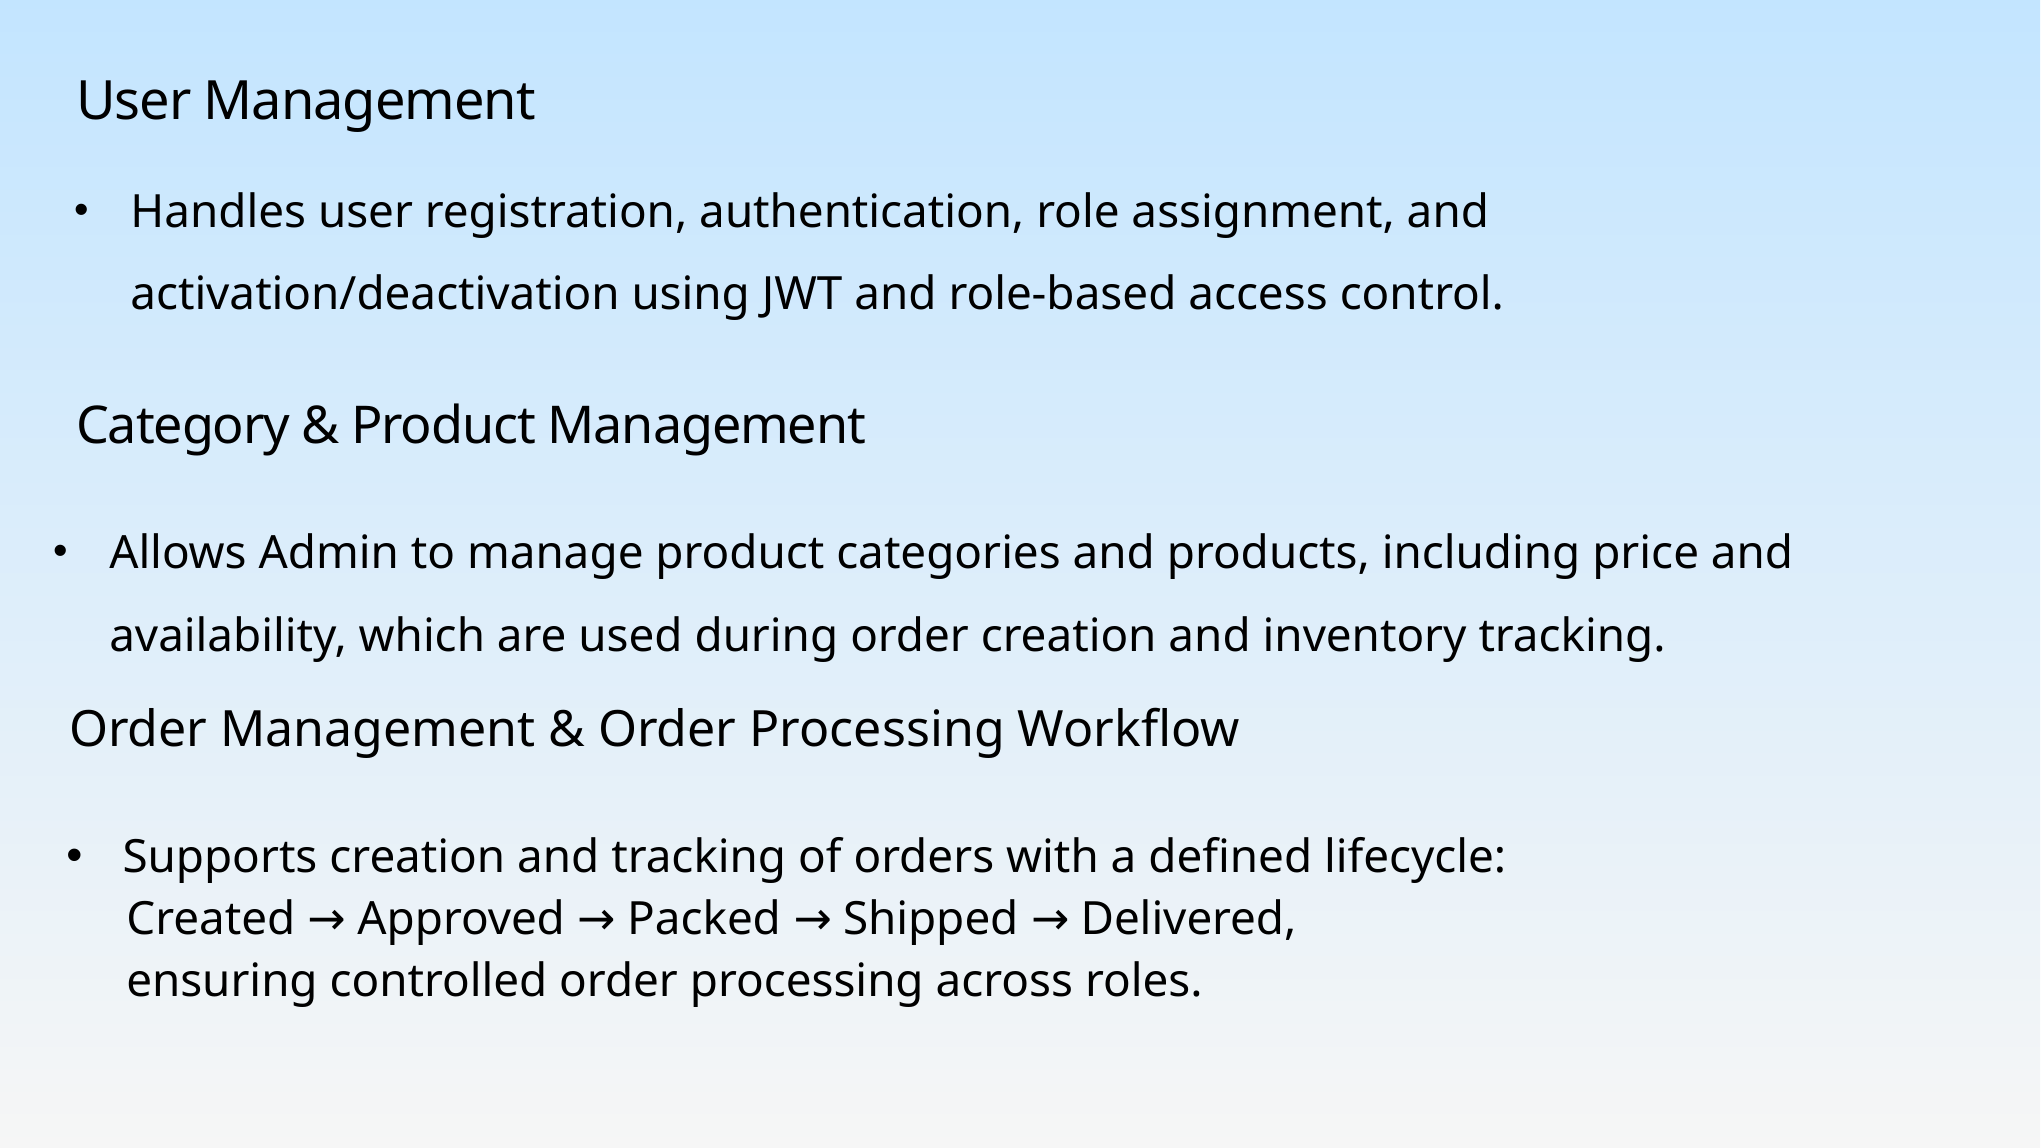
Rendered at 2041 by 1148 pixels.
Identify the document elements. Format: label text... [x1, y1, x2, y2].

title User Management [76, 63, 1969, 126]
text_box Supports creation and tracking of orders with a defined lifecycle: Created → Approved → Packed → Shipped → Delivered, ensuring controlled order processing across roles. [36, 809, 2026, 1031]
list Handles user registration, authentication, role assignment, and activation/deactivation using JWT and role-based access control. [74, 154, 1967, 311]
text_box Category & Product Management [76, 387, 1969, 454]
text_box Order Management & Order Processing Workflow [39, 678, 1270, 781]
text_box Allows Admin to manage product categories and products, including price and availability, which are used during order creation and inventory tracking. [53, 495, 1946, 661]
